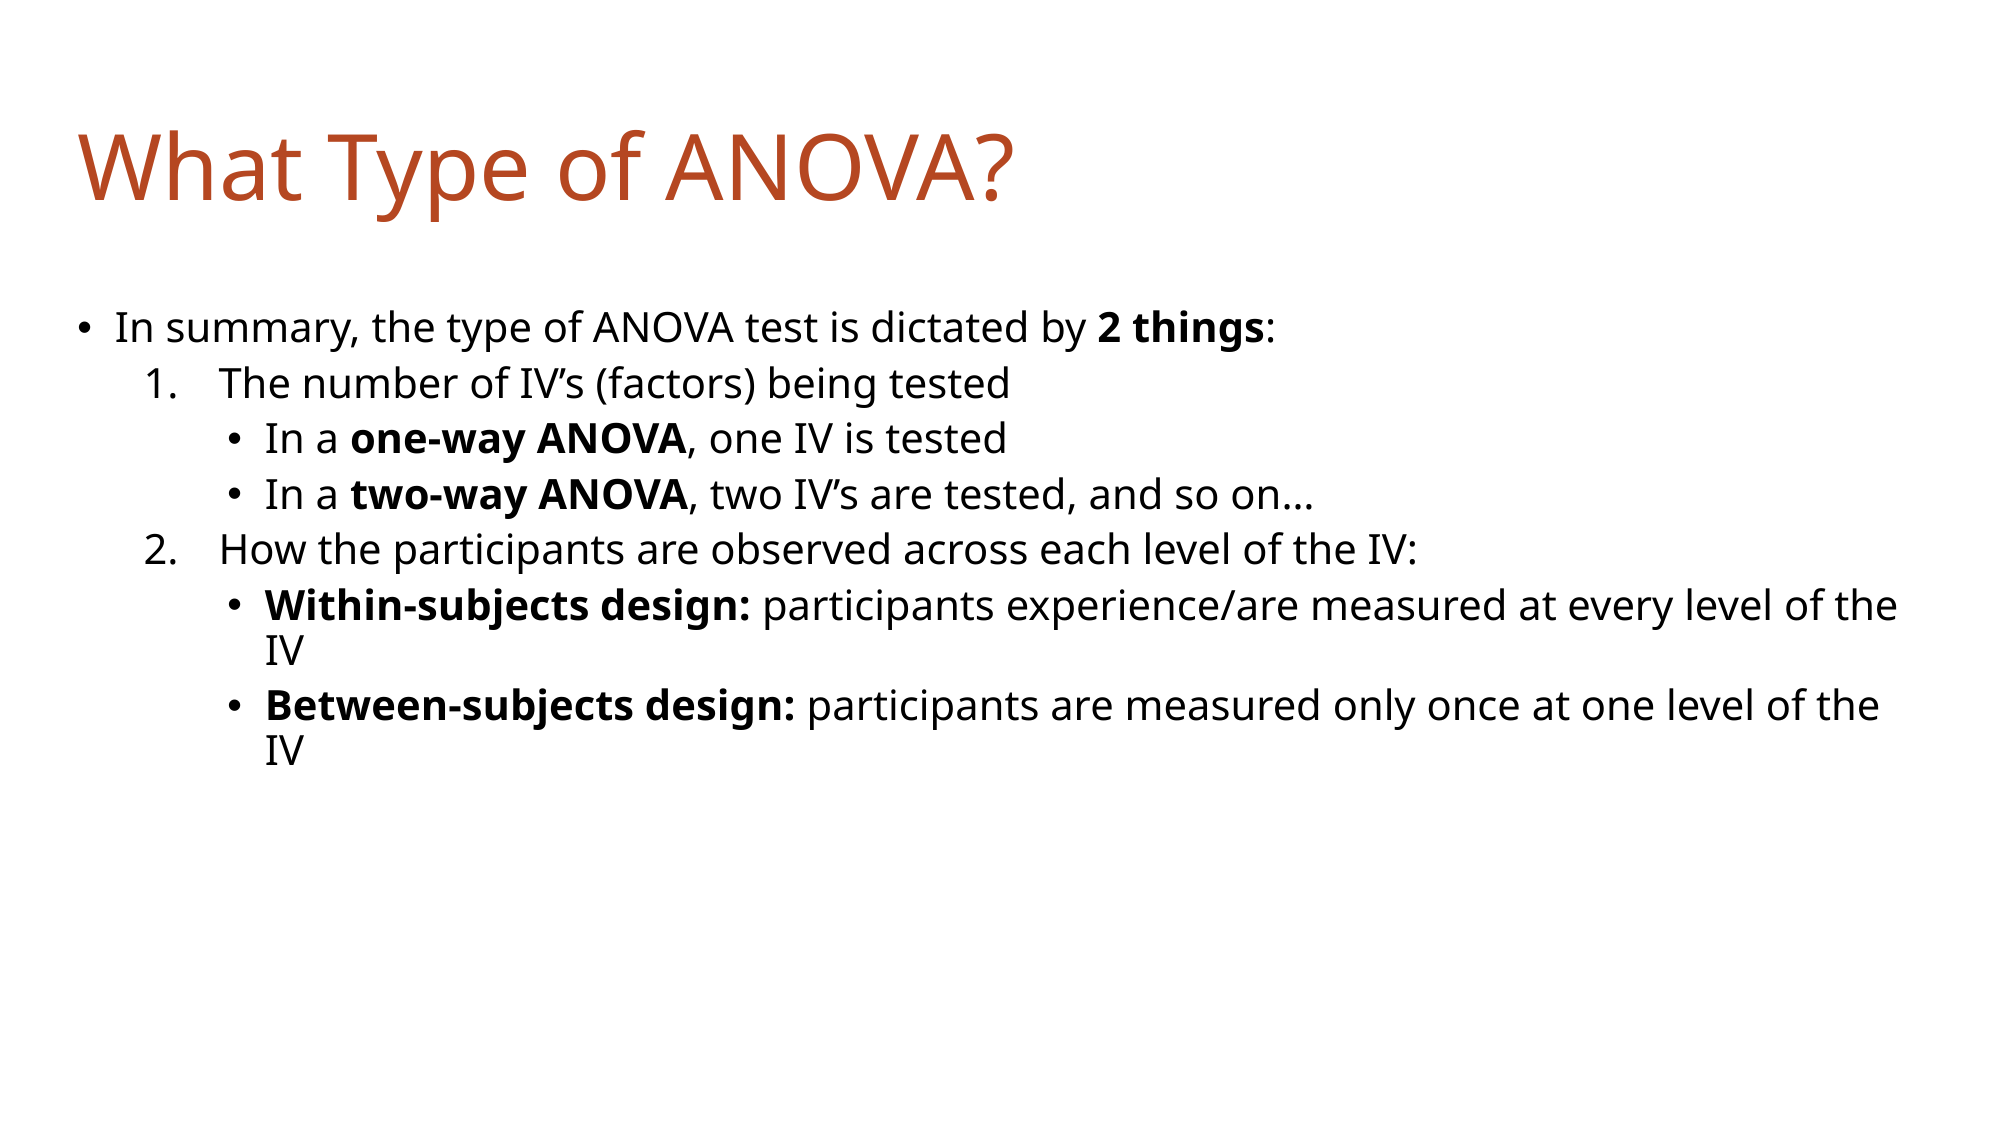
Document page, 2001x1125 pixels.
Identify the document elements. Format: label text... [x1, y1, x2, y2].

title What Type of ANOVA? [62, 62, 1938, 280]
list In summary, the type of ANOVA test is dictated by 2 things: The number of IV’s (factors) being tested In a one-way ANOVA, one IV is tested In a two-way ANOVA, two IV’s are tested, and so on… How the participants are observed across each level of the IV: Within-subjects design: participants experience/are measured at every level of the IV Between-subjects design: participants are measured only once at one level of the IV [62, 299, 1938, 1014]
